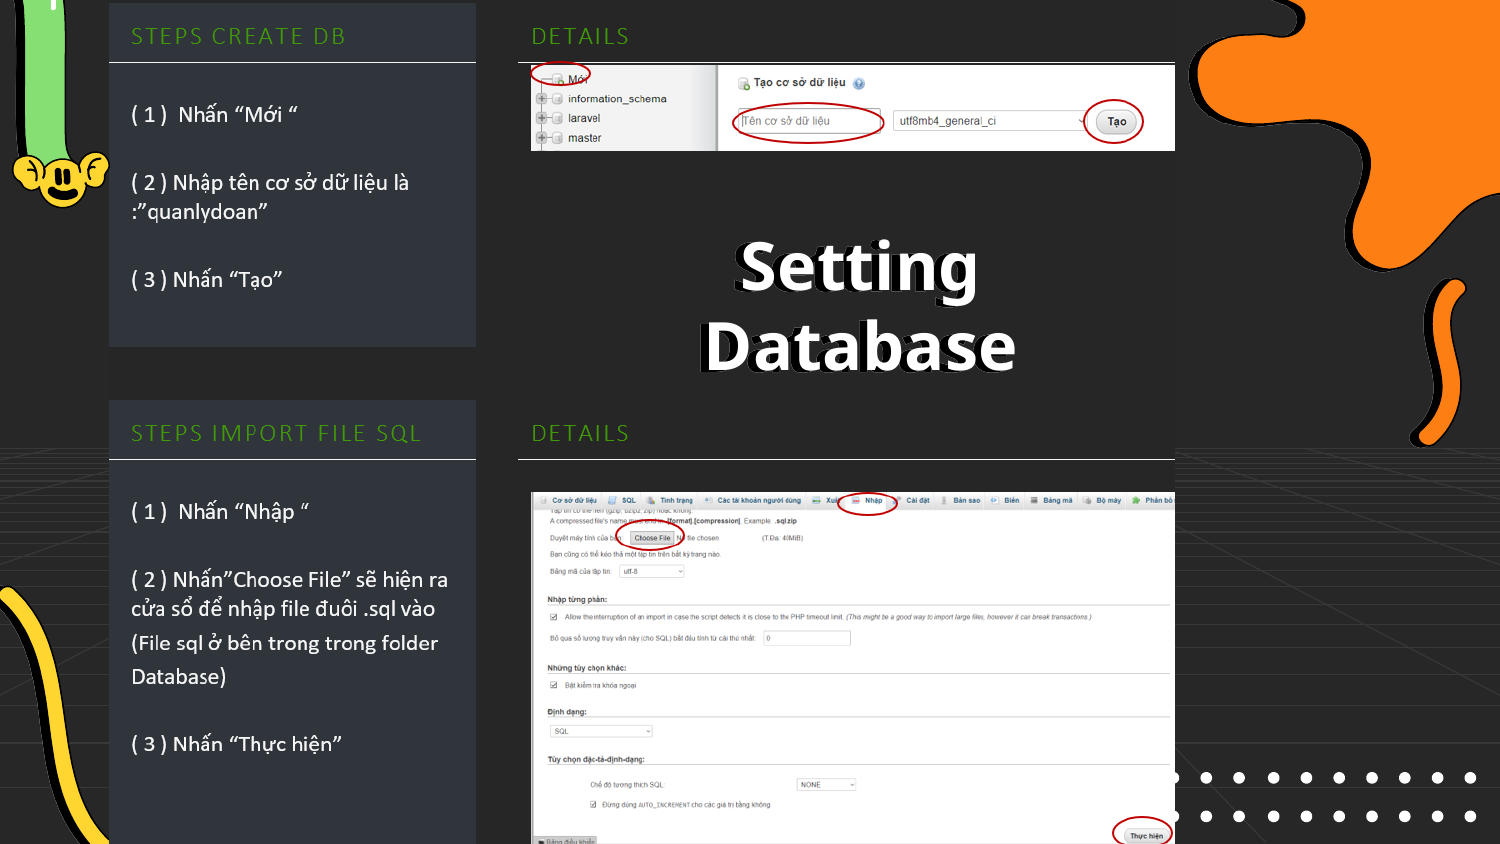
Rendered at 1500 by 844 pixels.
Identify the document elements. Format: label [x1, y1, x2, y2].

text_box [1196, 0, 1500, 270]
picture [109, 0, 1175, 844]
text_box [0, 0, 110, 208]
